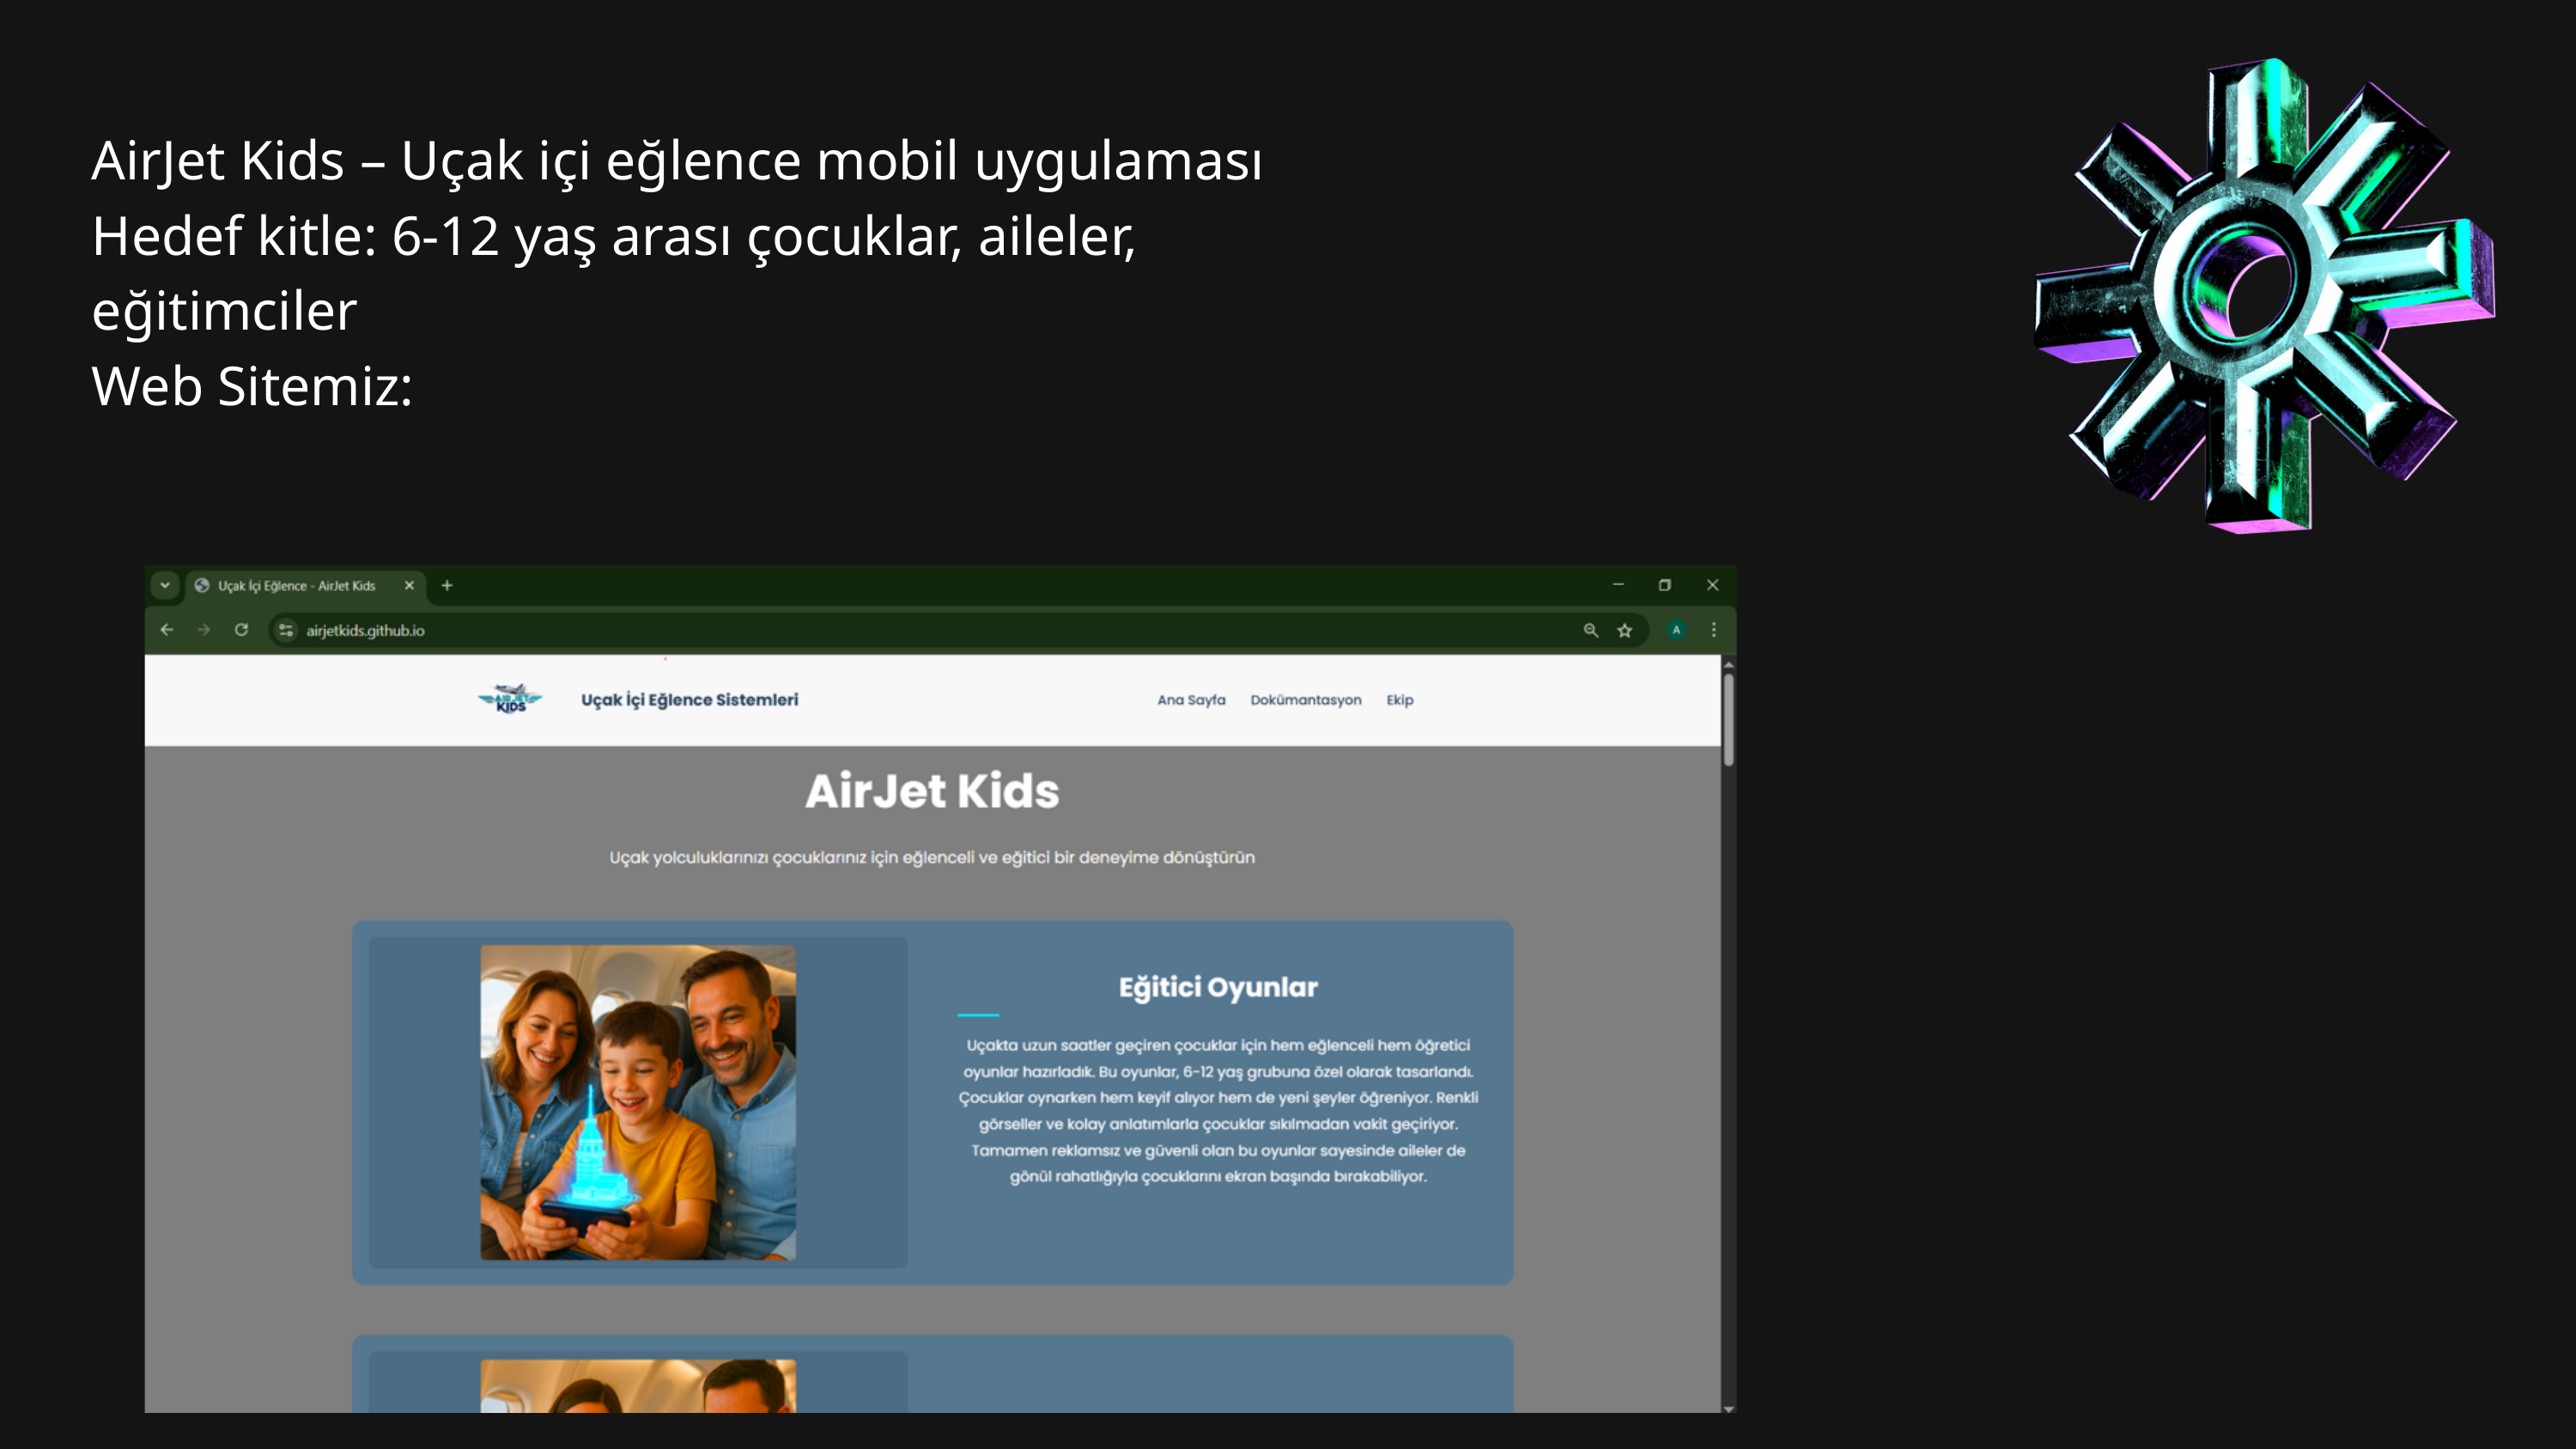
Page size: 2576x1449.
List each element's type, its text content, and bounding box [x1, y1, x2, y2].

text_box [144, 565, 1737, 1413]
text_box [2033, 58, 2496, 535]
text_box AirJet Kids – Uçak içi eğlence mobil uygulaması Hedef kitle: 6-12 yaş arası çocuklar, aileler, eğitimciler Web Sitemiz: [91, 115, 1336, 492]
